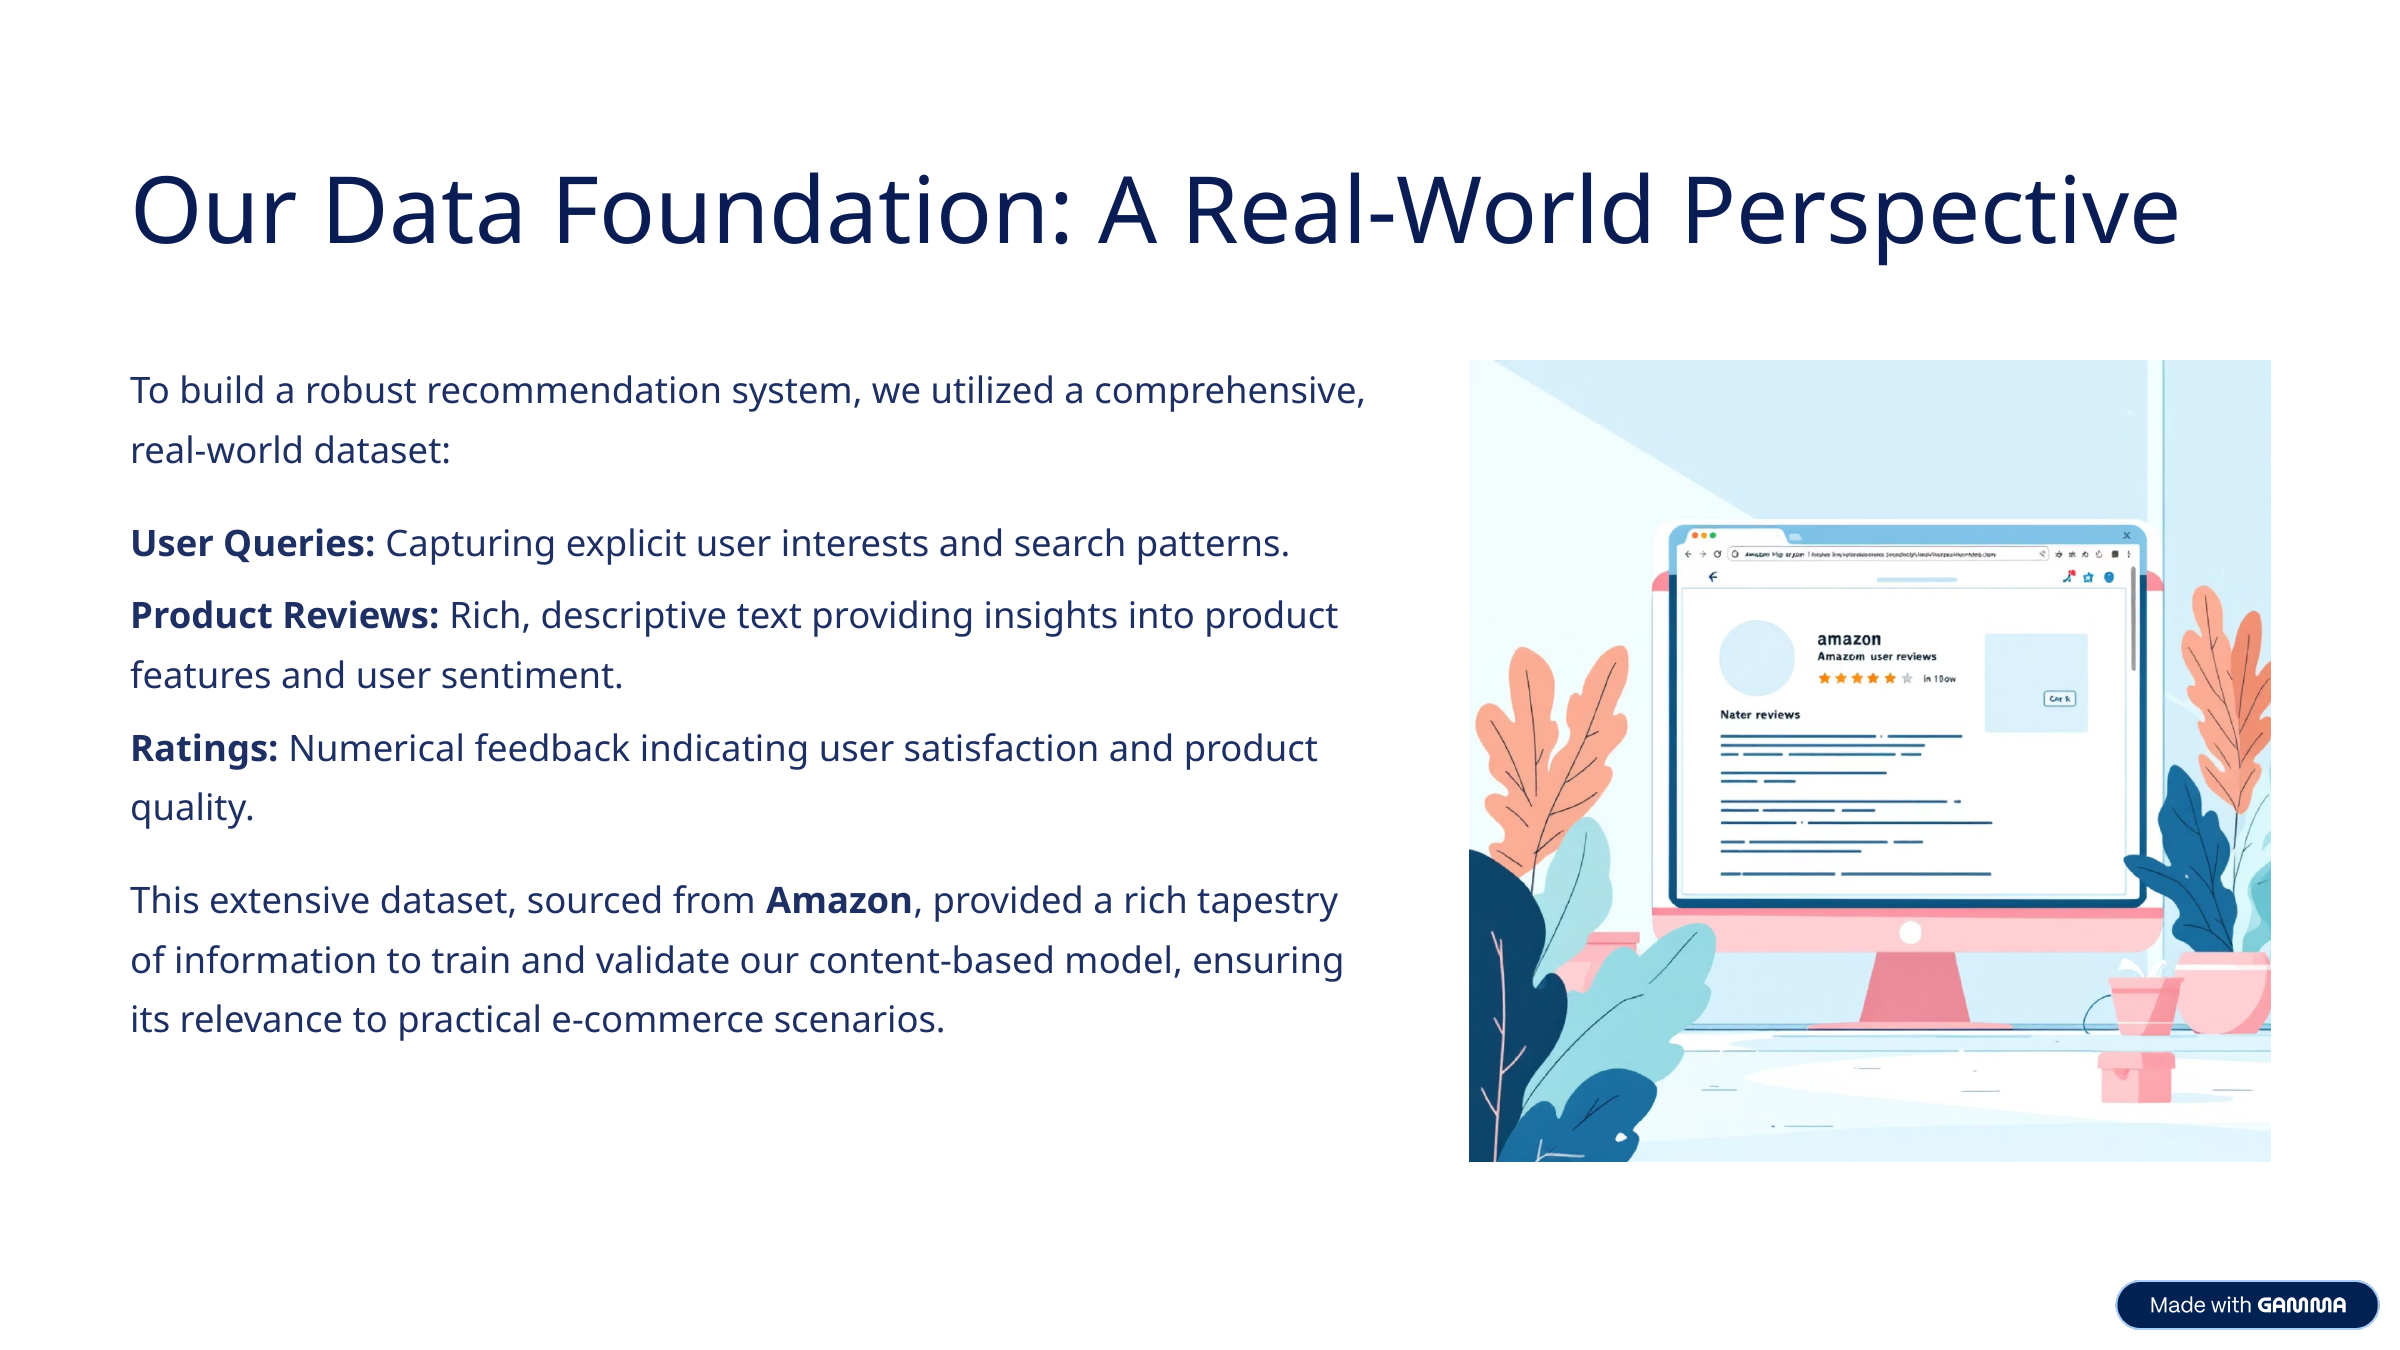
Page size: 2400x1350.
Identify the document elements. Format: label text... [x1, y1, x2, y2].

text_box Product Reviews: Rich, descriptive text providing insights into product features and user sentiment. [130, 576, 1378, 696]
text_box User Queries: Capturing explicit user interests and search patterns. [130, 504, 1378, 564]
picture [2106, 1271, 2389, 1339]
text_box This extensive dataset, sourced from Amazon, provided a rich tapestry of information to train and validate our content-based model, ensuring its relevance to practical e-commerce scenarios. [130, 861, 1378, 1041]
text_box Our Data Foundation: A Real-World Perspective [130, 146, 2202, 263]
text_box Ratings: Numerical feedback indicating user satisfaction and product quality. [130, 709, 1378, 829]
text_box To build a robust recommendation system, we utilized a comprehensive, real-world dataset: [130, 351, 1378, 471]
picture [1469, 360, 2271, 1162]
